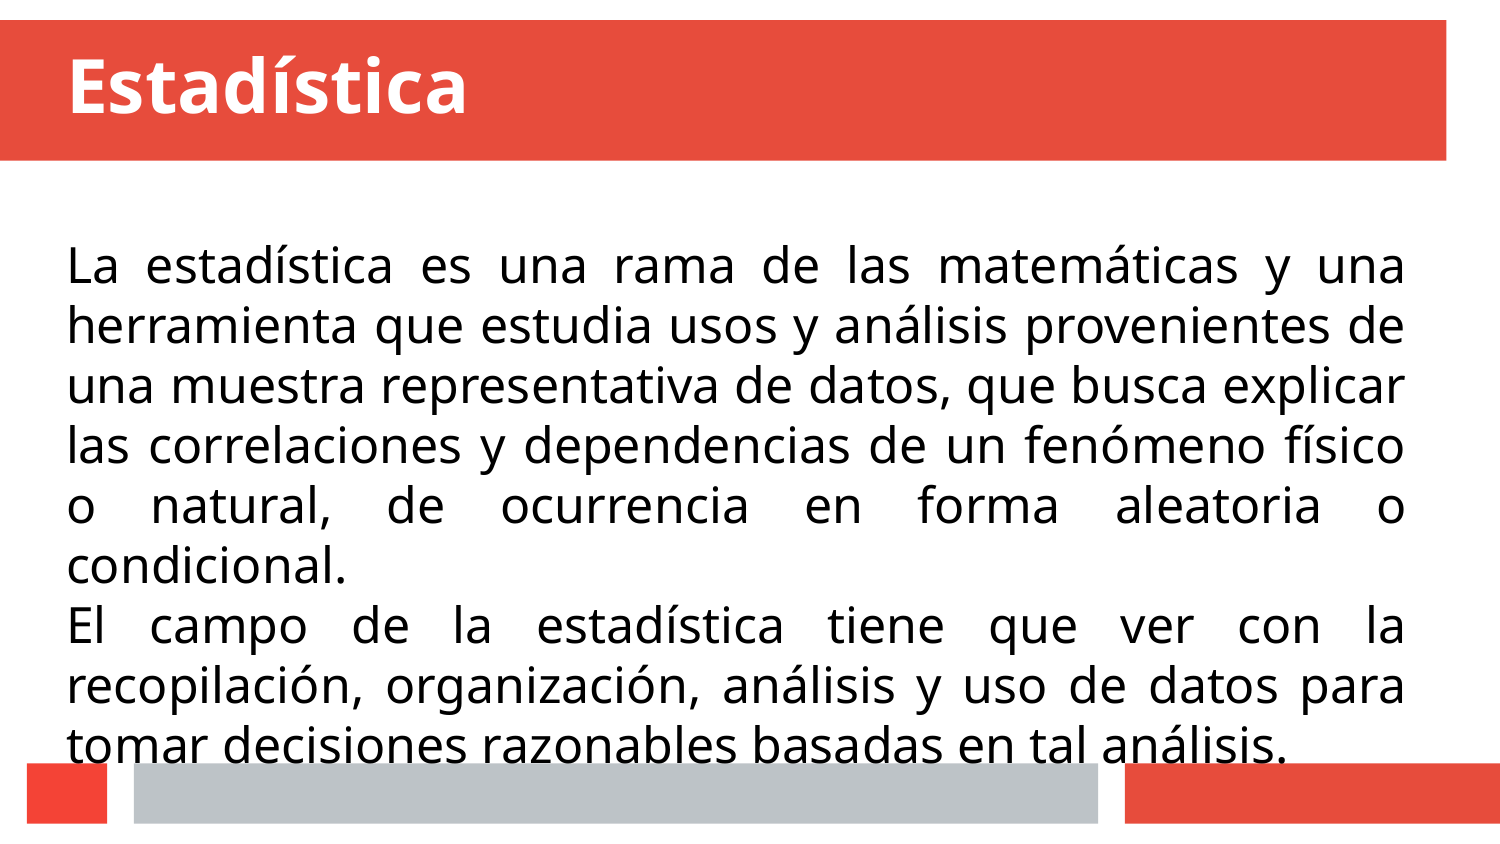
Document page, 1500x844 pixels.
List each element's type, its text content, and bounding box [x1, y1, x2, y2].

subtitle La estadística es una rama de las matemáticas y una herramienta que estudia usos y análisis provenientes de una muestra representativa de datos, que busca explicar las correlaciones y dependencias de un fenómeno físico o natural, de ocurrencia en forma aleatoria o condicional. El campo de la estadística tiene que ver con la recopilación, organización, análisis y uso de datos para tomar decisiones razonables basadas en tal análisis. [53, 220, 1420, 744]
title Estadística [53, 40, 1447, 141]
